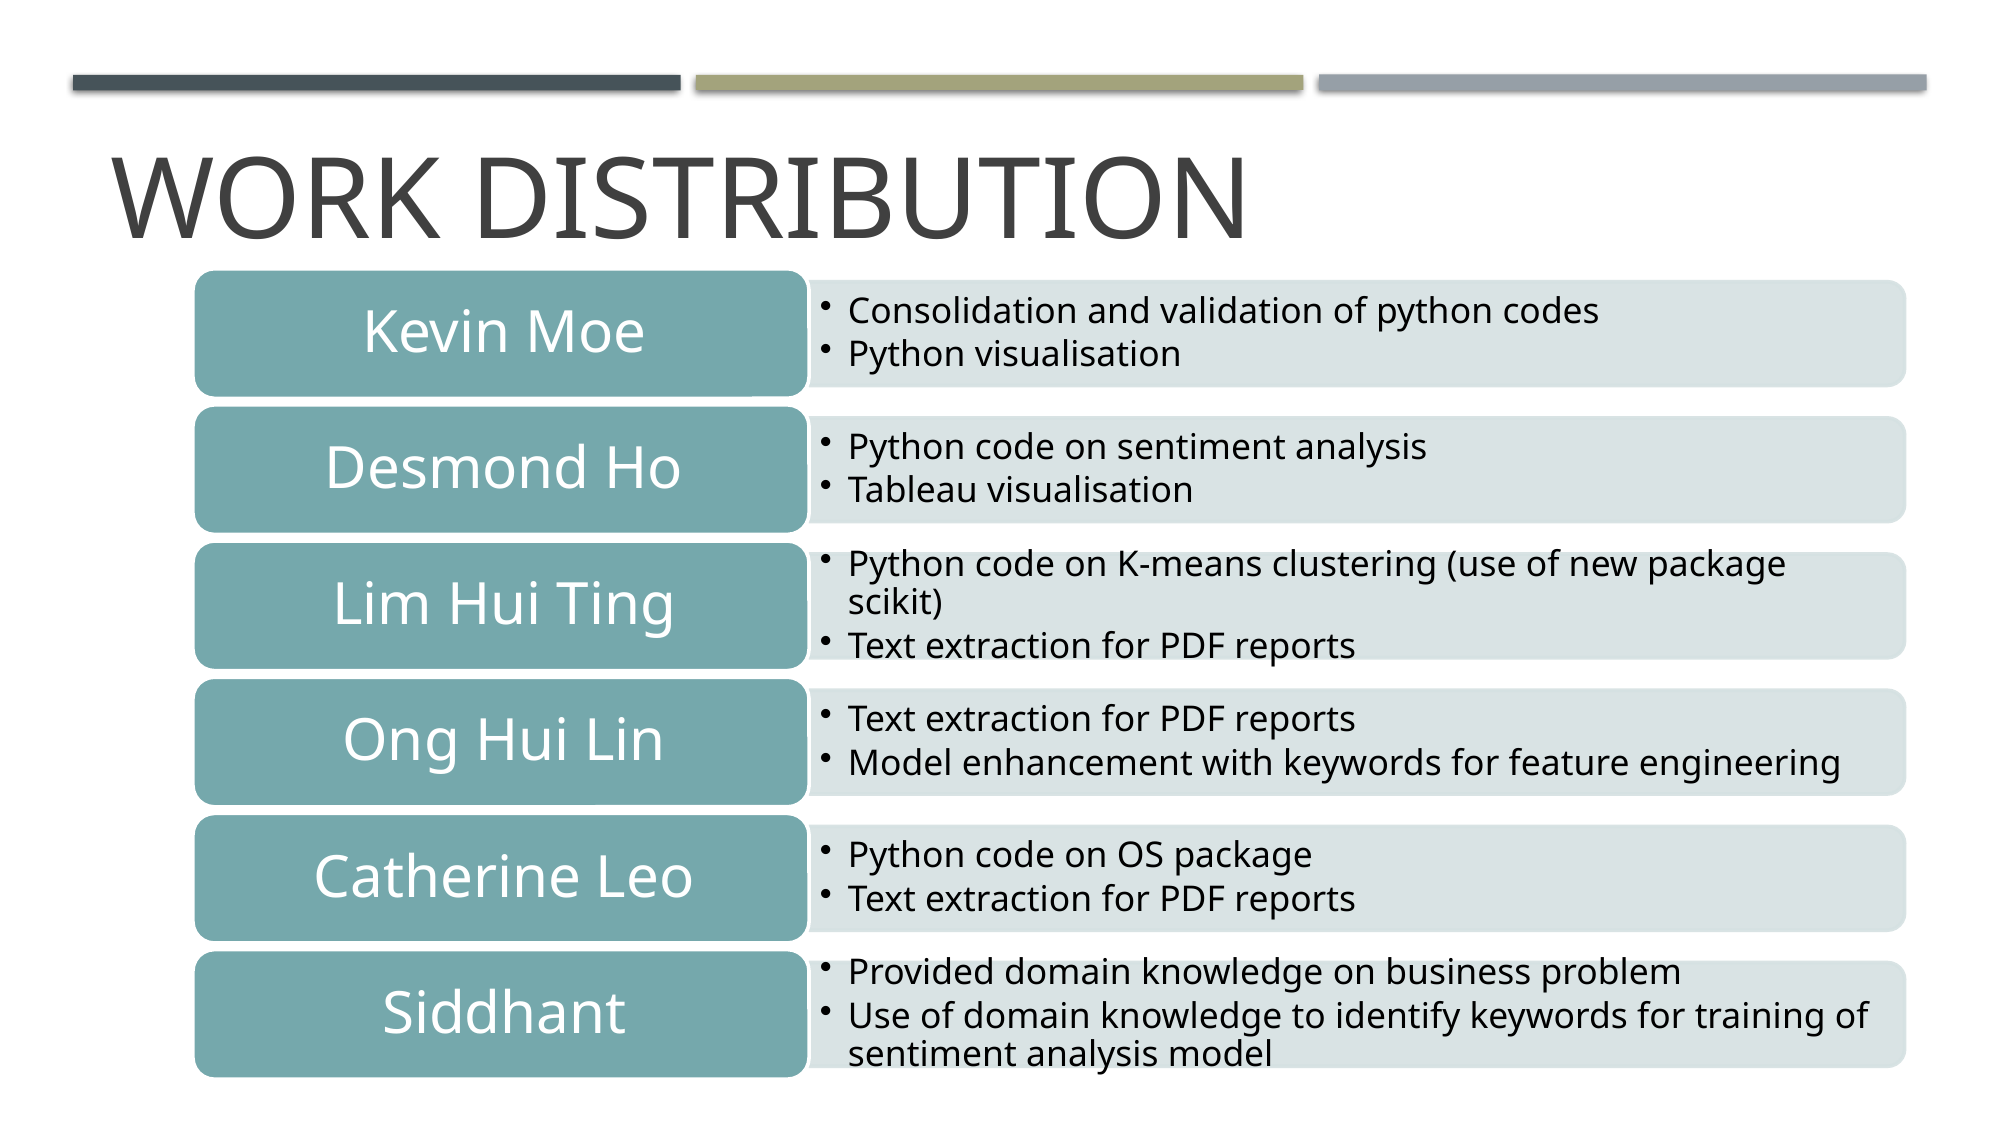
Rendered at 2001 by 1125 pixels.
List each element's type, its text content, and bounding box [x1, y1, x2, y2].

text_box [192, 267, 1906, 1081]
title Work distribution [95, 73, 1905, 269]
